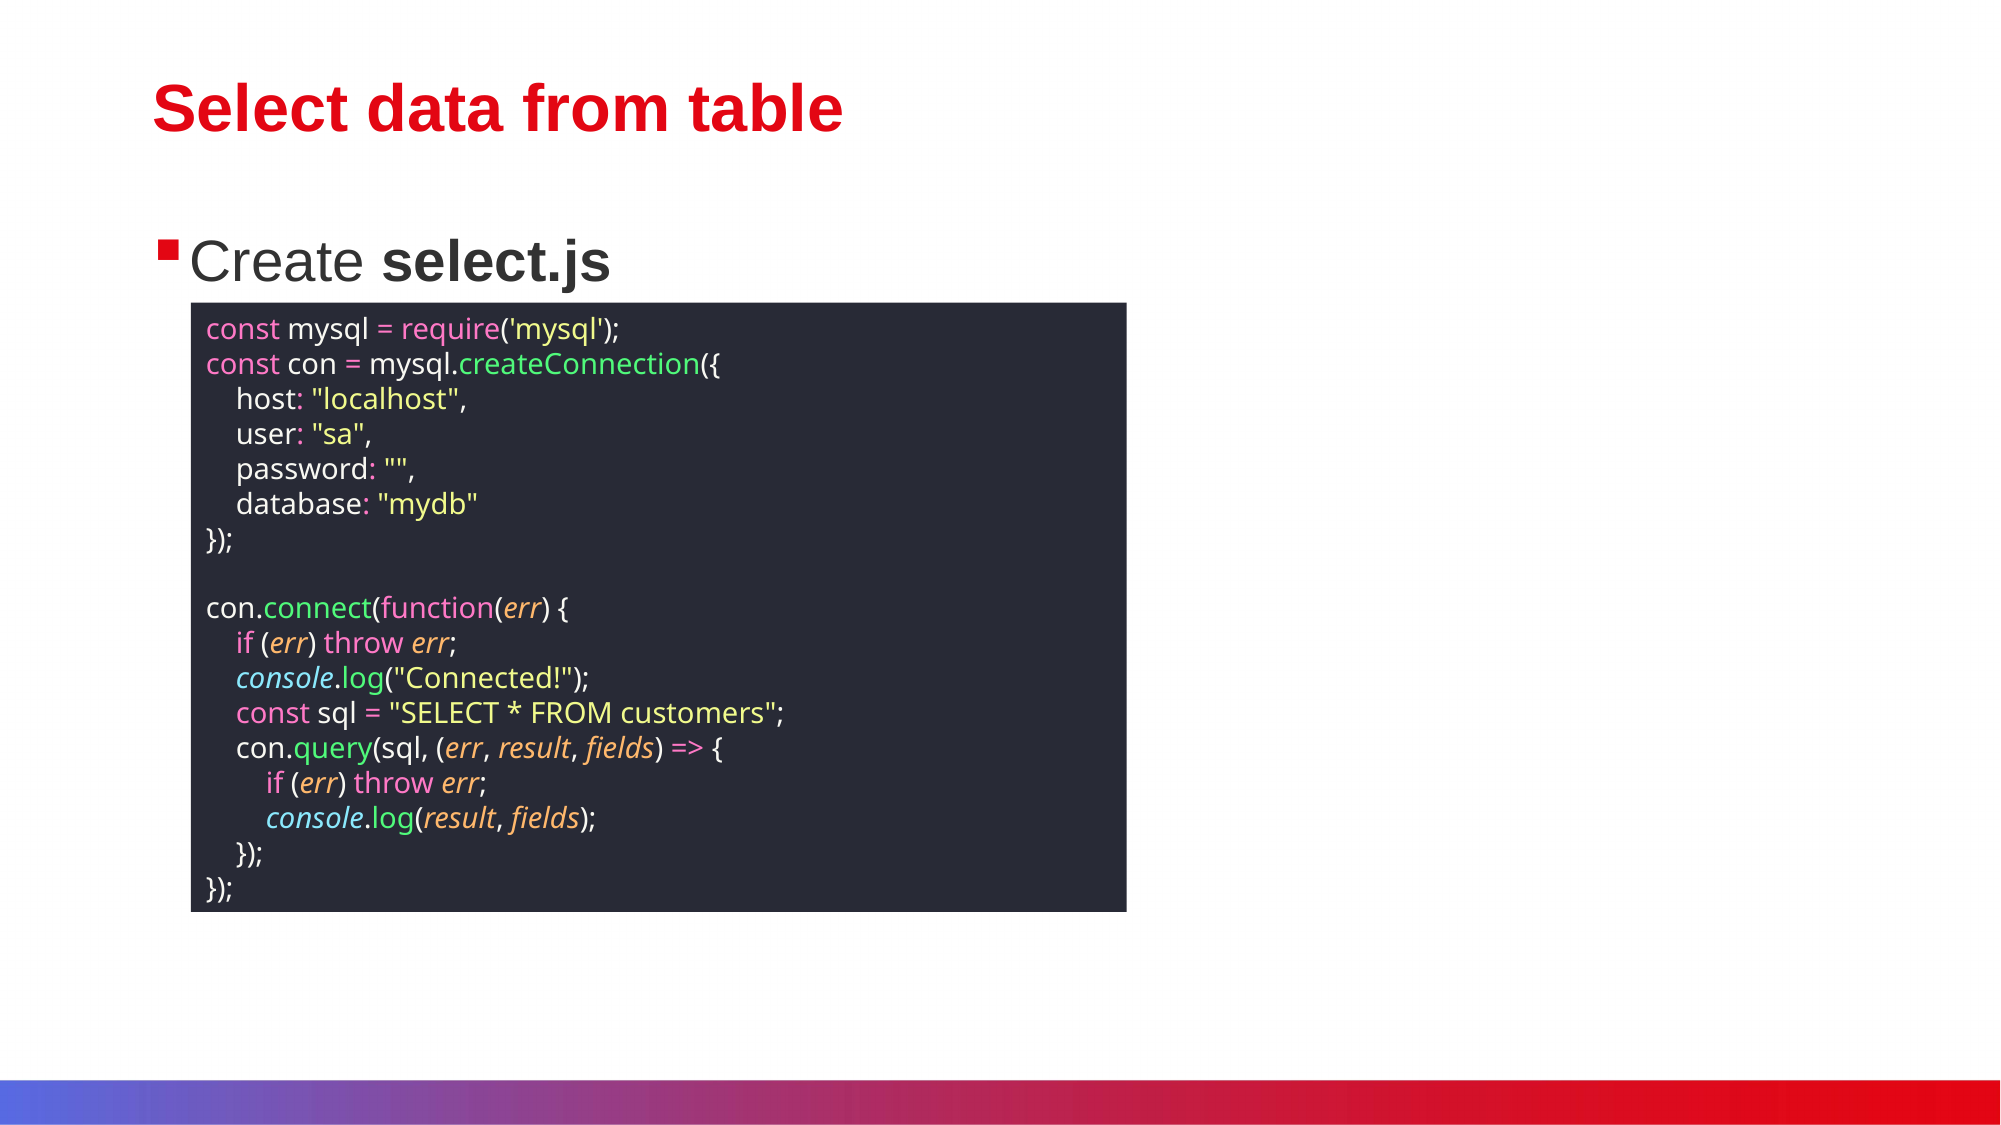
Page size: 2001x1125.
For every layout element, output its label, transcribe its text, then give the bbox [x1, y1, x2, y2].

list Create select.js [137, 223, 1863, 992]
text_box const mysql = require('mysql'); const con = mysql.createConnection({ host: "localhost", user: "sa", password: "", database: "mydb" }); con.connect(function(err) { if (err) throw err; console.log("Connected!"); const sql = "SELECT * FROM customers"; con.query(sql, (err, result, fields) => { if (err) throw err; console.log(result, fields); }); }); [190, 302, 1127, 912]
title Select data from table [137, 66, 1863, 155]
picture [0, 0, 2001, 1125]
